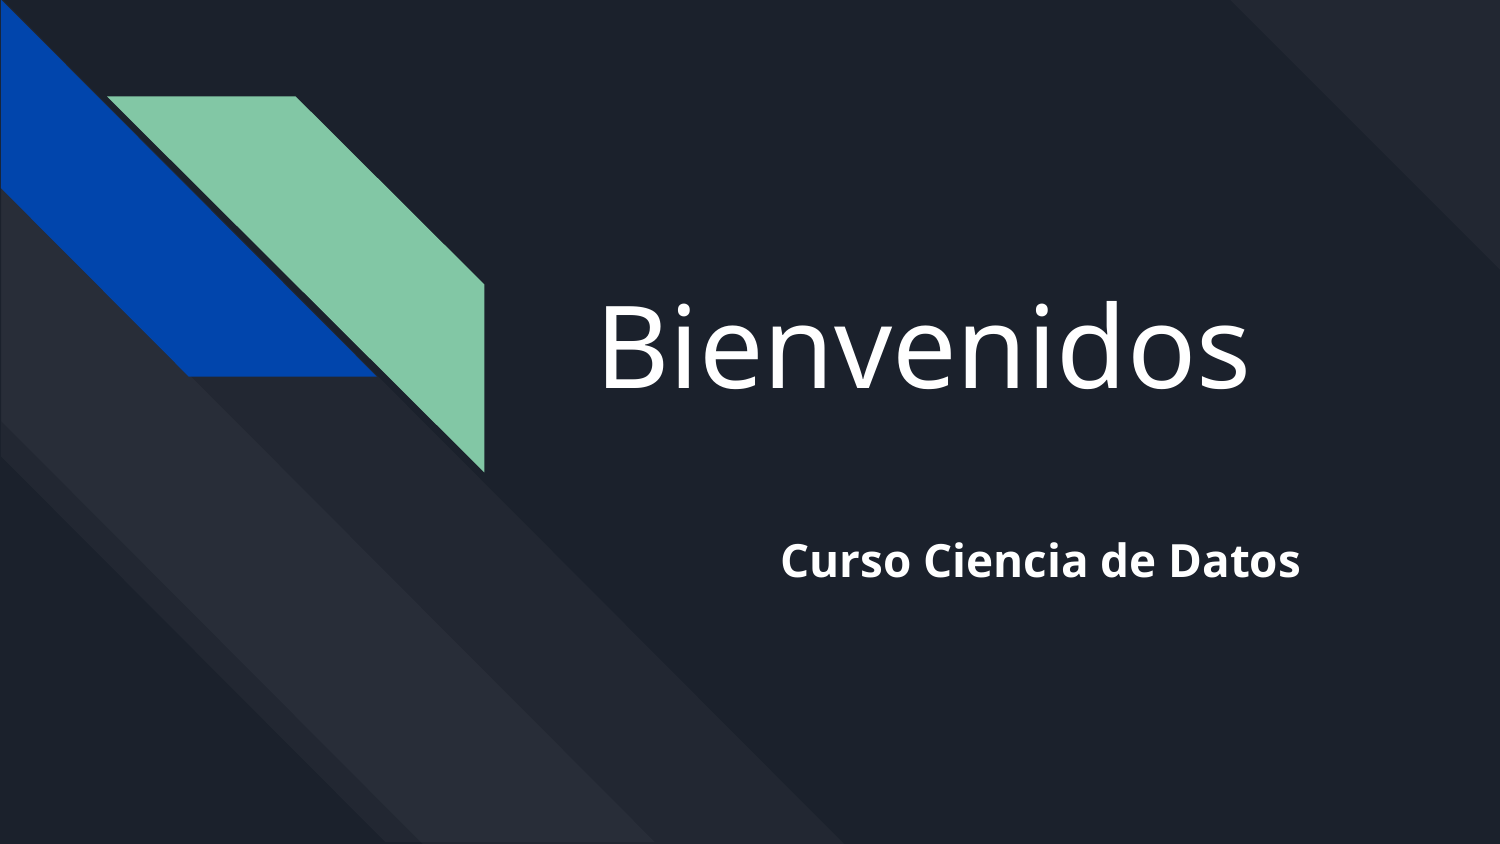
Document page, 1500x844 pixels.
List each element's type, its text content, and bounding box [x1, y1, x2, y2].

subtitle Curso Ciencia de Datos [765, 540, 1335, 624]
title Bienvenidos [580, 258, 1404, 518]
